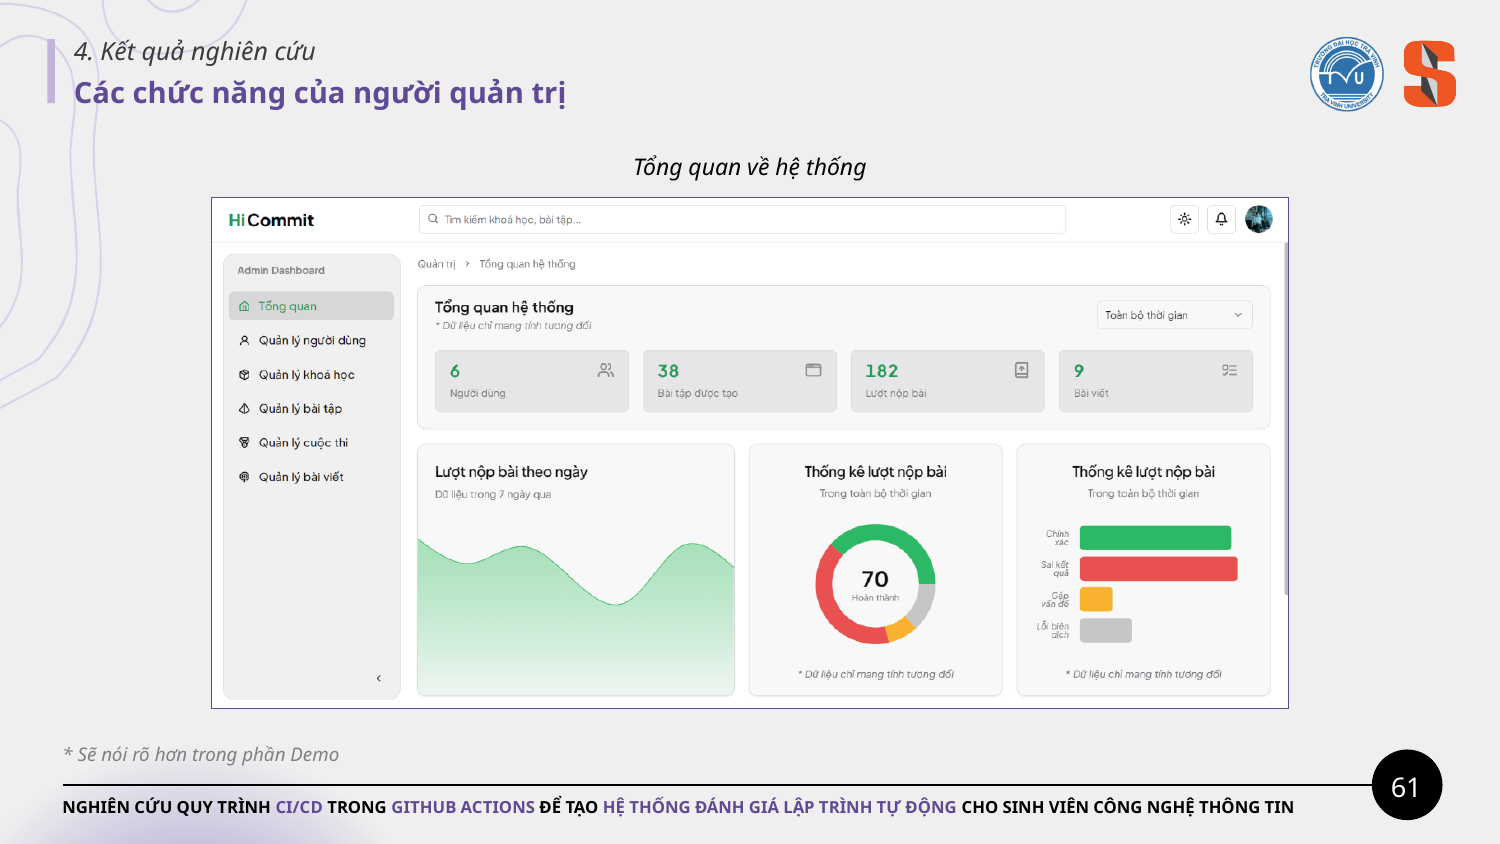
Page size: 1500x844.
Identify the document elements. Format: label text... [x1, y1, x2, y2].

text_box NGHIÊN CỨU QUY TRÌNH CI/CD TRONG GITHUB ACTIONS ĐỂ TẠO HỆ THỐNG ĐÁNH GIÁ LẬP TRÌNH TỰ ĐỘNG CHO SINH VIÊN CÔNG NGHỆ THÔNG TIN [47, 779, 1318, 831]
text_box Tổng quan về hệ thống [211, 137, 1289, 197]
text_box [47, 23, 1242, 128]
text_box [1306, 34, 1460, 114]
text_box 61 [1374, 758, 1439, 811]
text_box * Sẽ nói rõ hơn trong phần Demo [47, 729, 679, 794]
picture [210, 197, 1290, 710]
